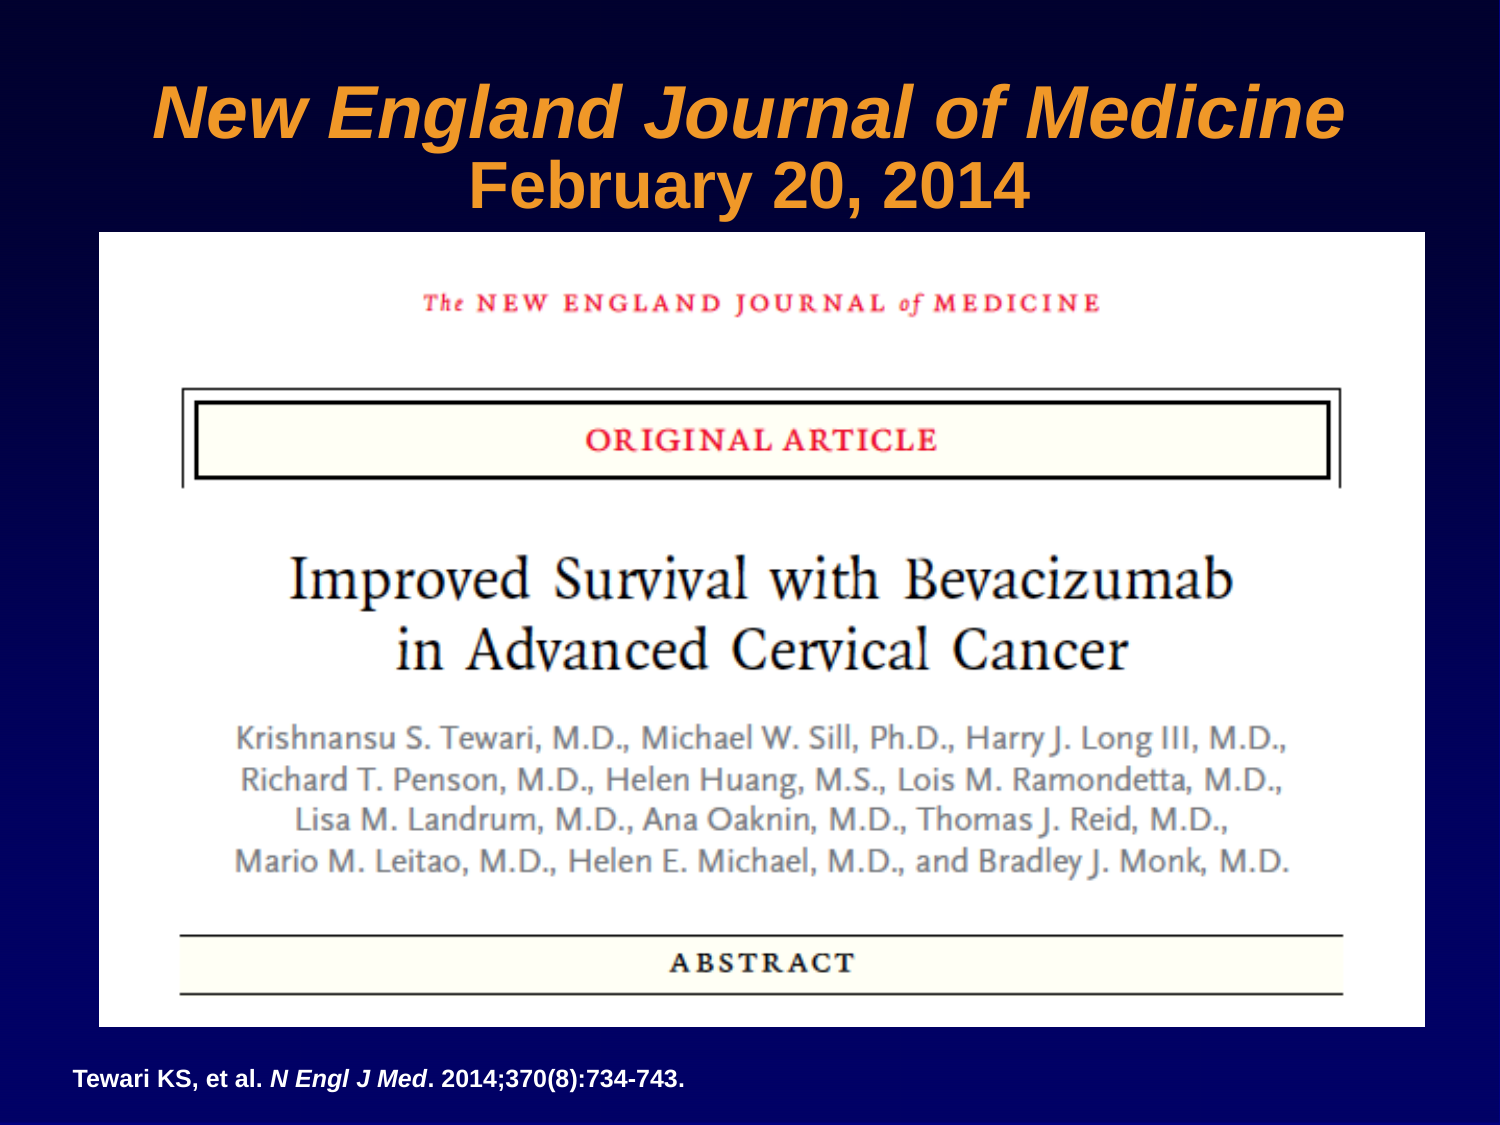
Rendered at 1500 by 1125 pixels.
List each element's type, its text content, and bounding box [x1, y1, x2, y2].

text_box Tewari KS, et al. N Engl J Med. 2014;370(8):734-743. [57, 1054, 808, 1100]
title New England Journal of Medicine February 20, 2014 [75, 55, 1425, 244]
picture [99, 232, 1426, 1027]
